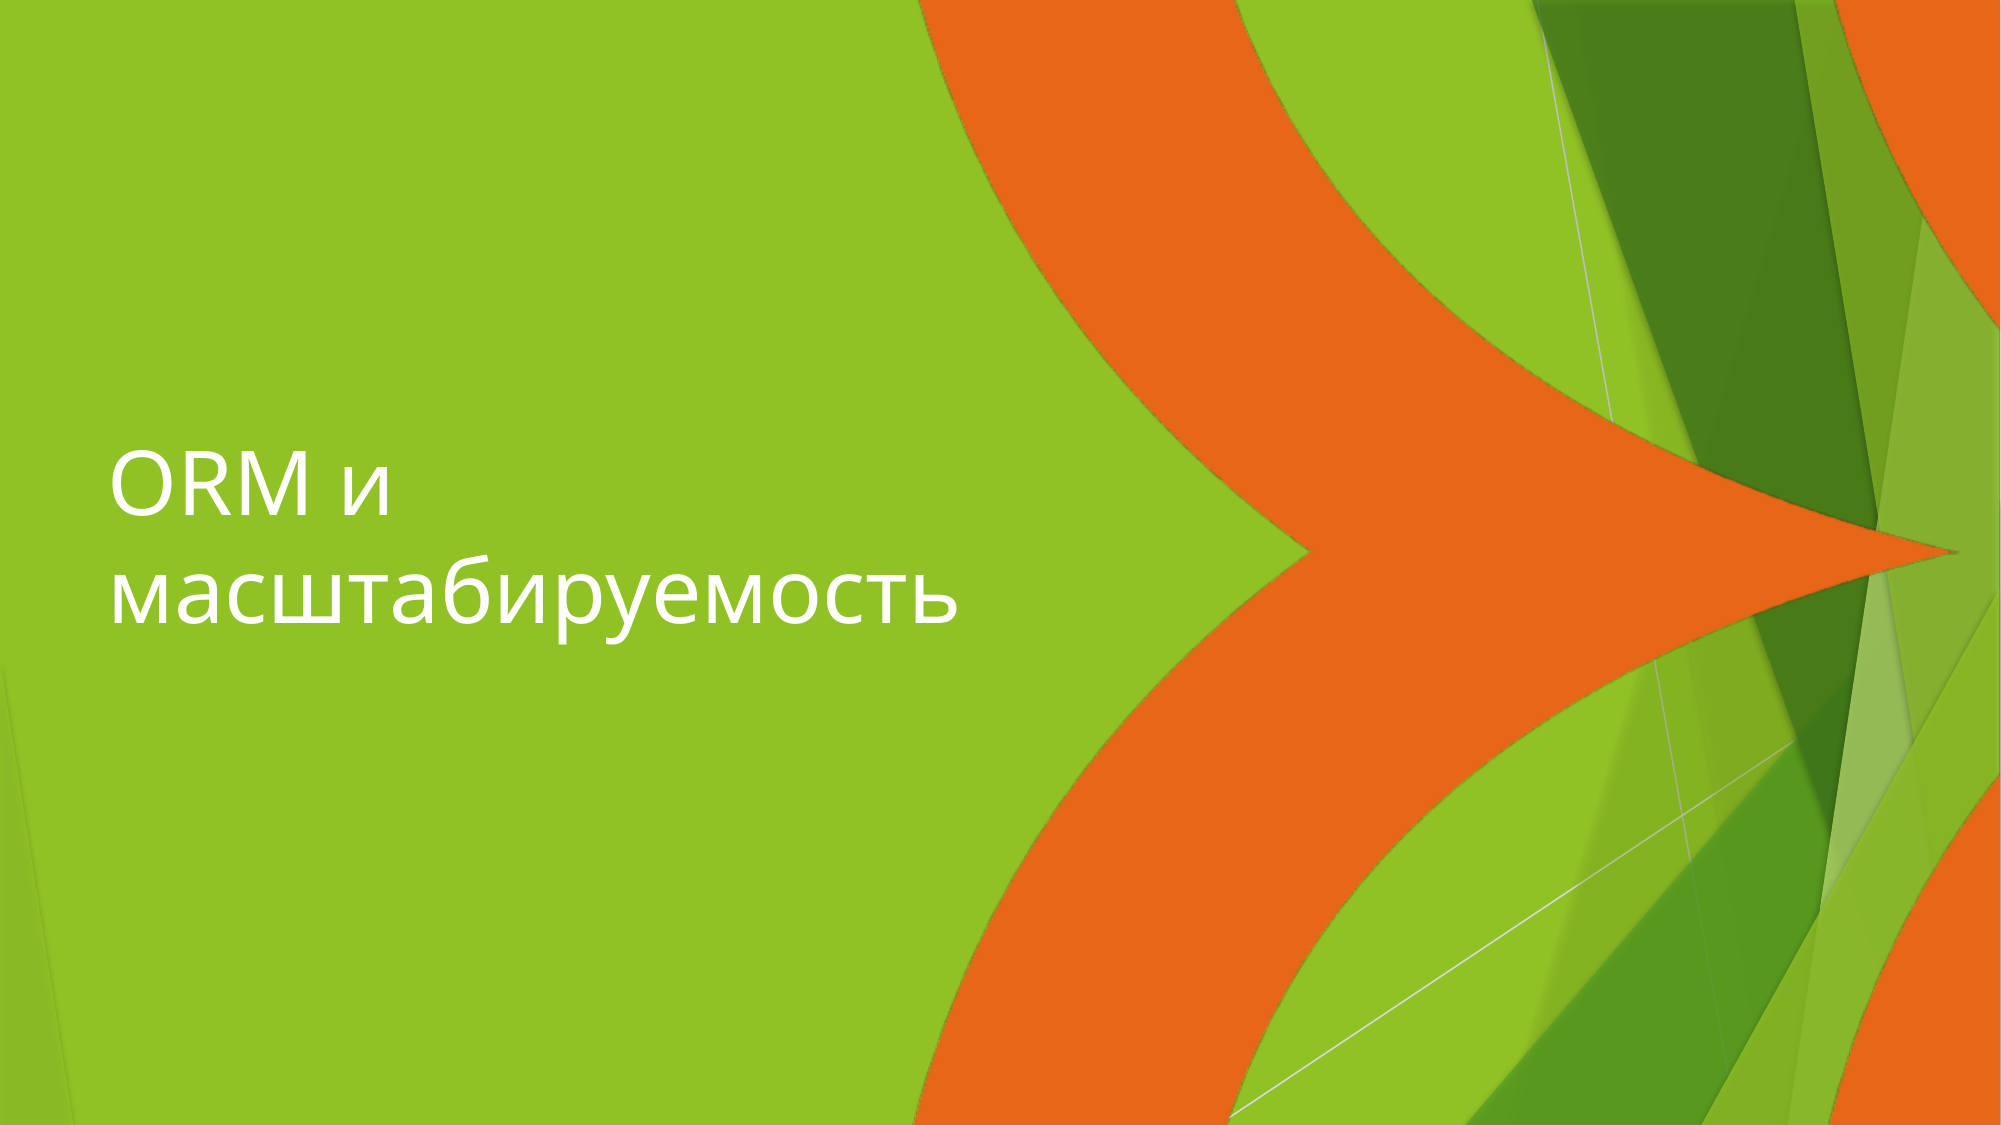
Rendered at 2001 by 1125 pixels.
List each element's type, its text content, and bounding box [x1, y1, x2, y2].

picture [861, 0, 2001, 1125]
title ORM и масштабируемость [107, 426, 856, 644]
